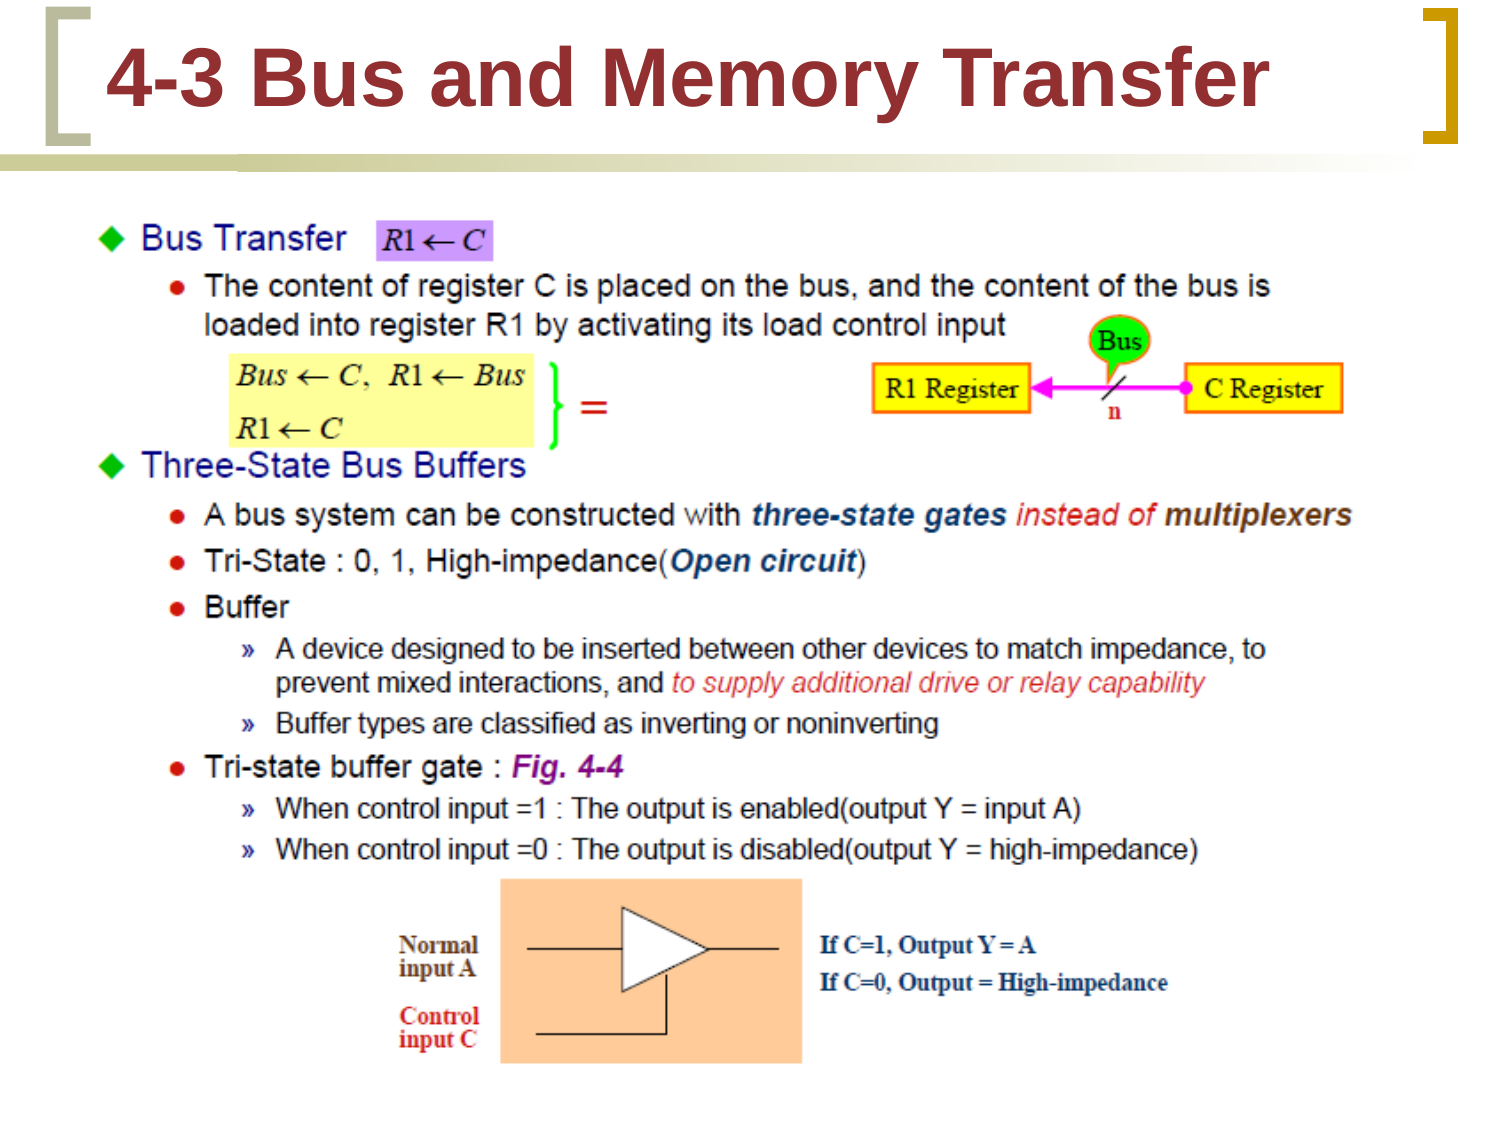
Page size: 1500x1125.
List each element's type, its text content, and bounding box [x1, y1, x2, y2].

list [49, 187, 1413, 1079]
title 4-3 Bus and Memory Transfer [91, 17, 1425, 130]
